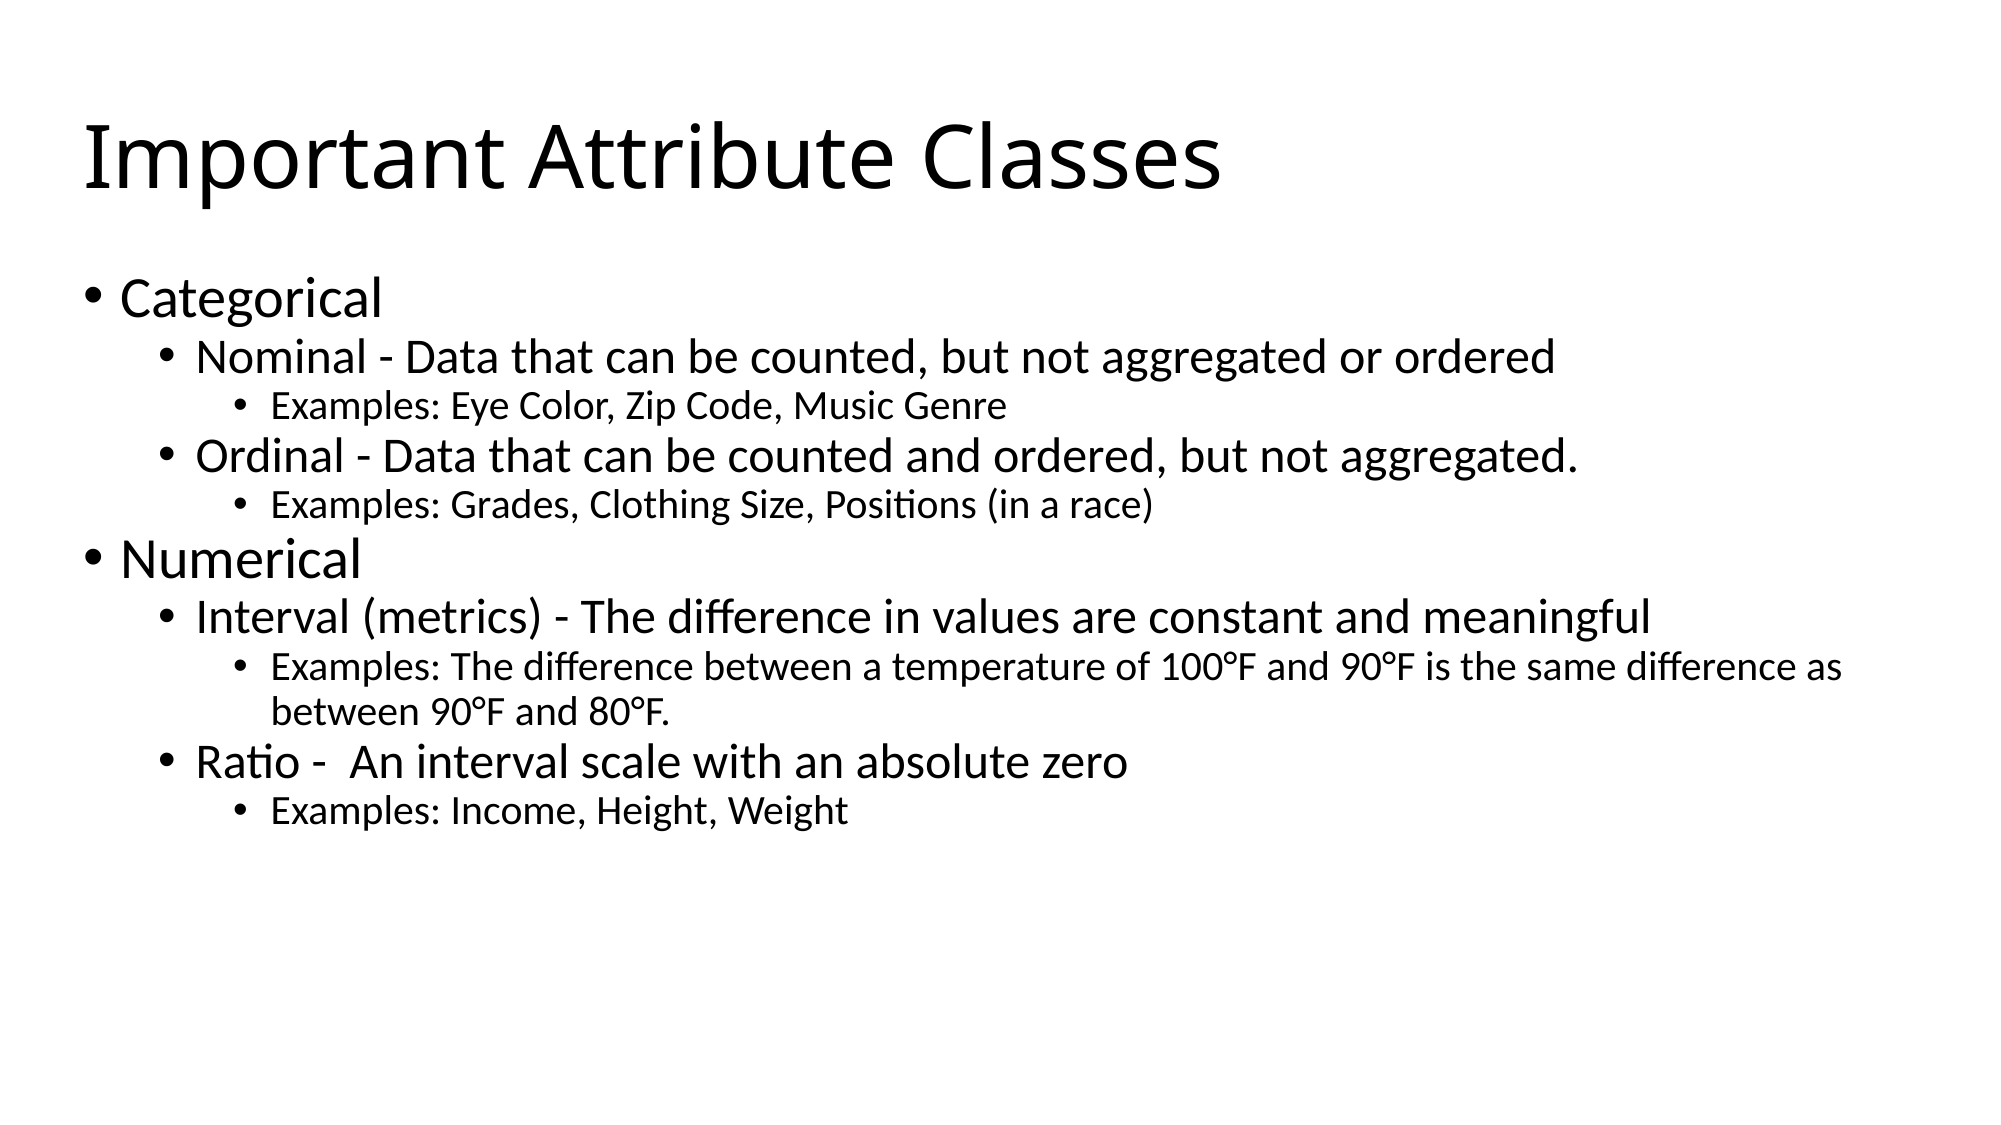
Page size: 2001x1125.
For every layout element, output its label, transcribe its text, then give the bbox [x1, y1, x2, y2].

title Important Attribute Classes [68, 97, 1932, 223]
list Categorical Nominal - Data that can be counted, but not aggregated or ordered Examples: Eye Color, Zip Code, Music Genre Ordinal - Data that can be counted and ordered, but not aggregated. Examples: Grades, Clothing Size, Positions (in a race) Numerical Interval (metrics) - The difference in values are constant and meaningful Examples: The difference between a temperature of 100°F and 90°F is the same difference as between 90°F and 80°F. Ratio - An interval scale with an absolute zero Examples: Income, Height, Weight [68, 252, 1932, 1000]
